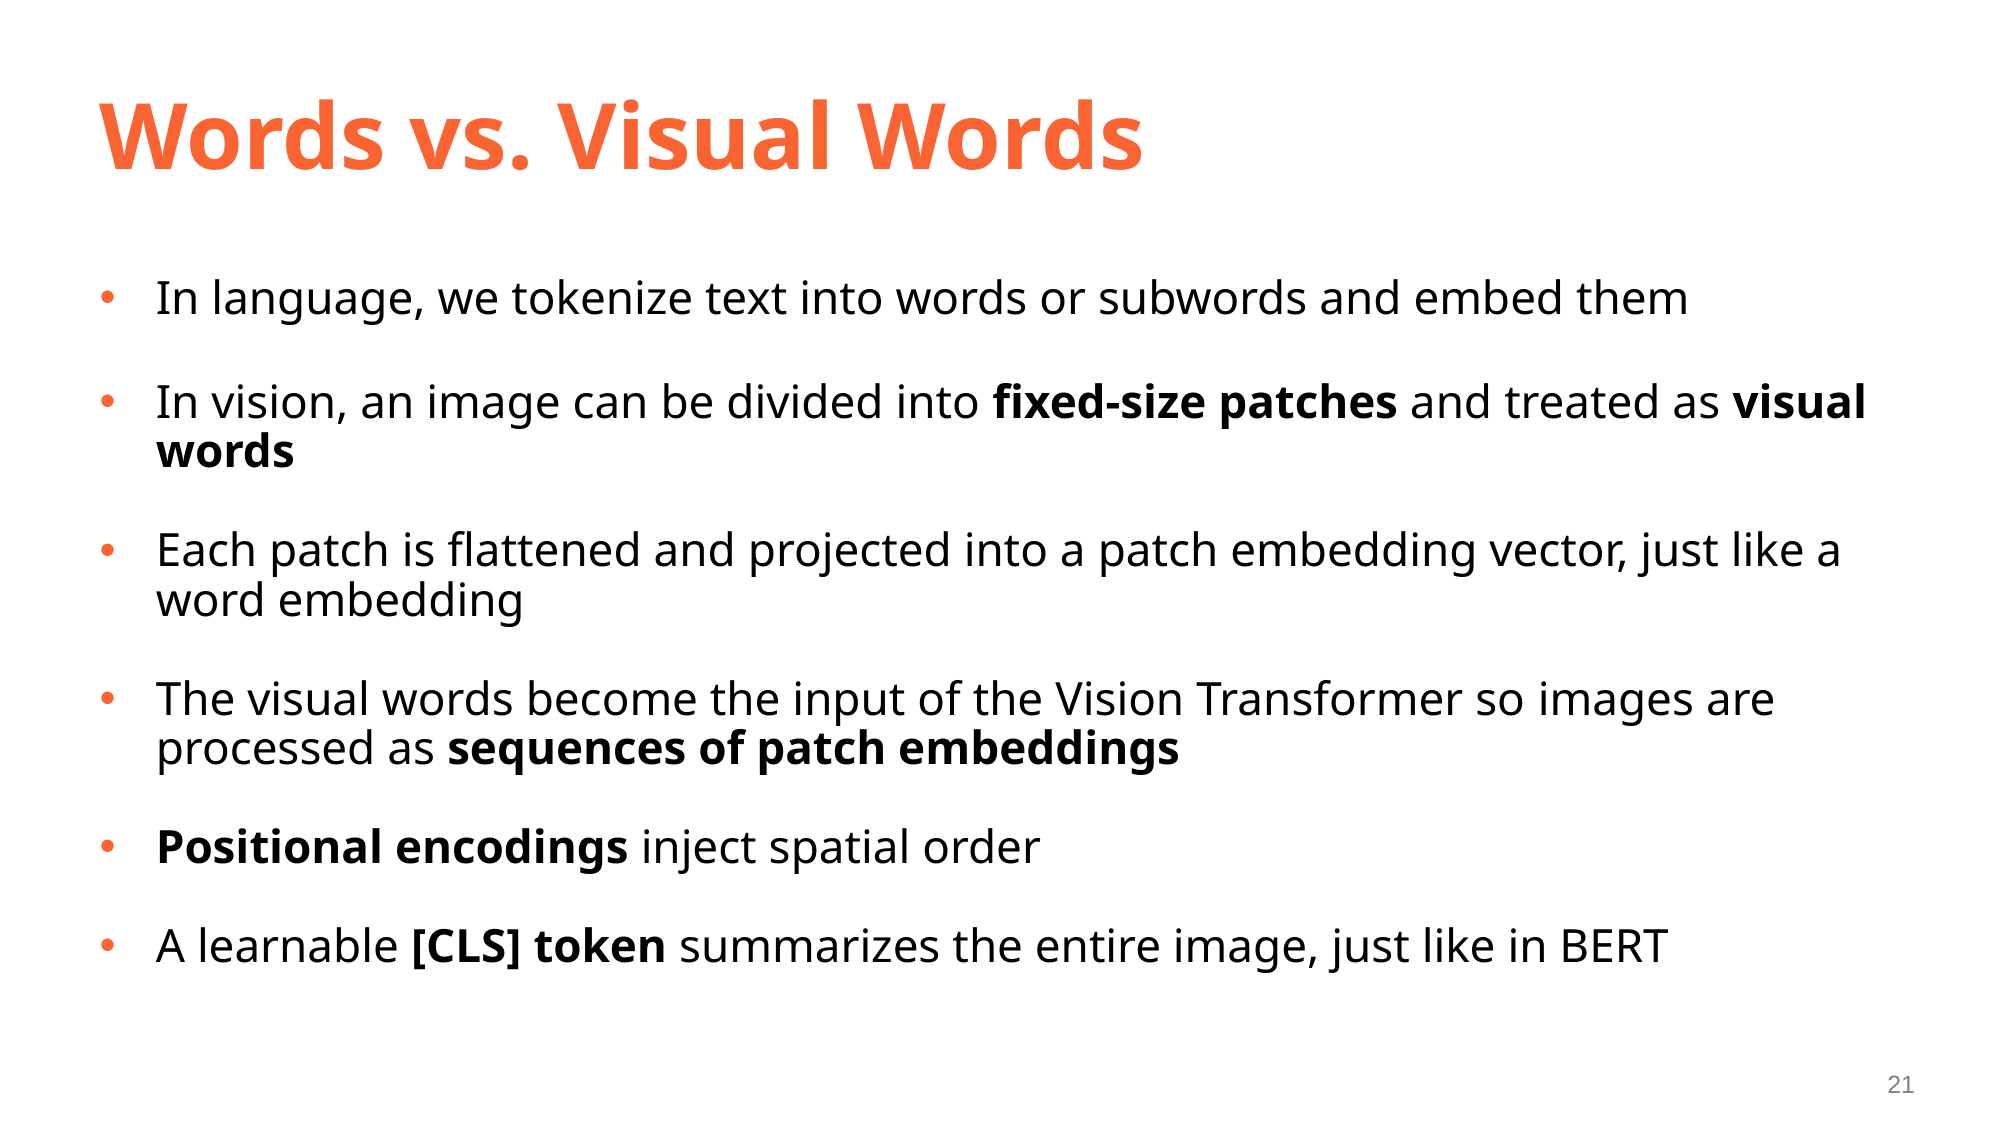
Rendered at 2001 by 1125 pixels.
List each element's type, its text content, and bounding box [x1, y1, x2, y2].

list In language, we tokenize text into words or subwords and embed them In vision, an image can be divided into fixed-size patches and treated as visual words Each patch is flattened and projected into a patch embedding vector, just like a word embedding The visual words become the input of the Vision Transformer so images are processed as sequences of patch embeddings Positional encodings inject spatial order A learnable [CLS] token summarizes the entire image, just like in BERT [84, 267, 1916, 1041]
slide_number 21 [1815, 1061, 1916, 1107]
title Words vs. Visual Words [84, 49, 1916, 233]
